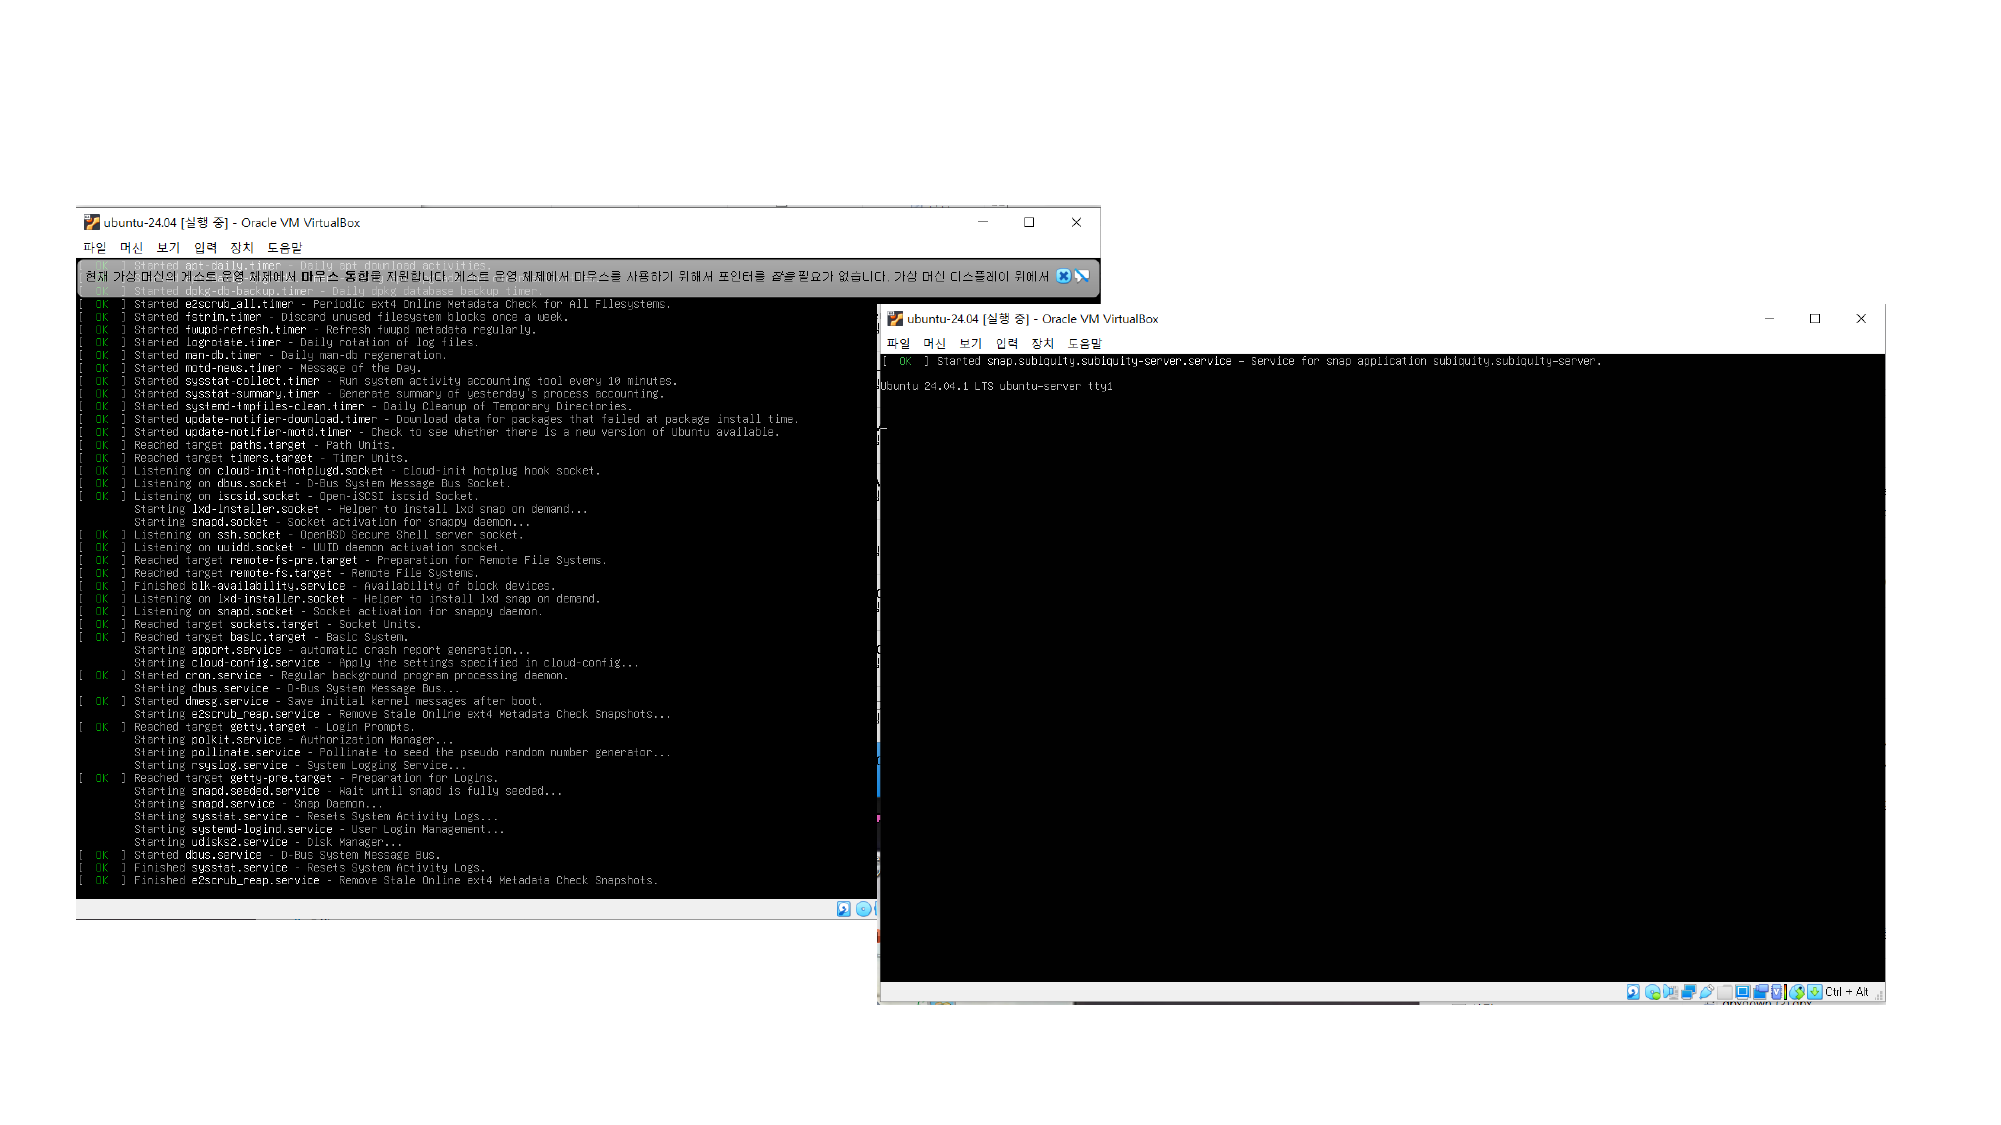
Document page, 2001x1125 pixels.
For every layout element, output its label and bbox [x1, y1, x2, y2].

picture [75, 205, 1886, 1006]
